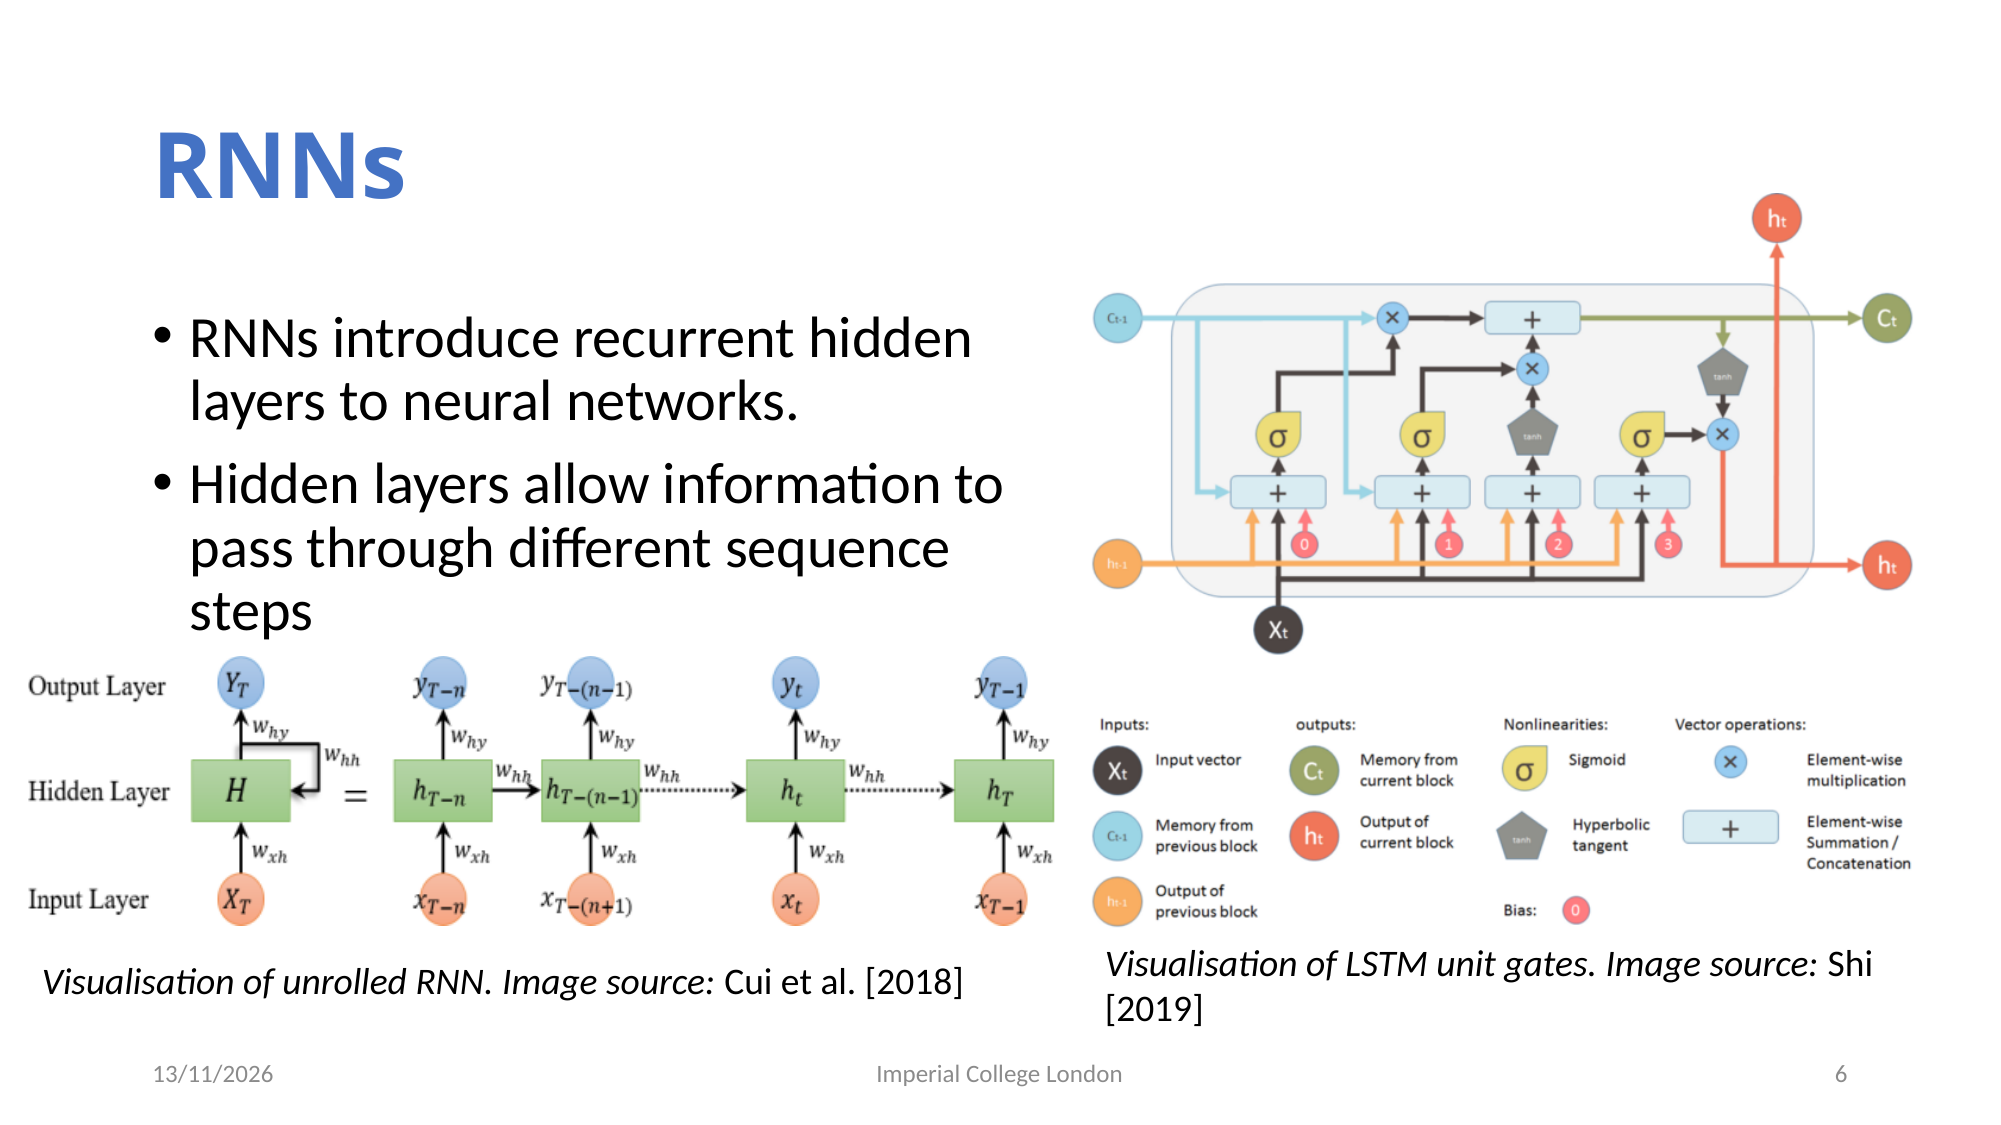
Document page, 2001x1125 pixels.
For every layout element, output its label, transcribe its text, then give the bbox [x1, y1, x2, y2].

slide_number 6 [1412, 1042, 1863, 1103]
text_box Visualisation of LSTM unit gates. Image source: Shi [2019] [1089, 932, 1922, 1037]
picture [27, 656, 1056, 926]
text_box Visualisation of unrolled RNN. Image source: Cui et al. [2018] [27, 949, 1056, 1010]
title RNNs [137, 59, 1863, 278]
picture [1089, 193, 1922, 932]
footer Imperial College London [662, 1042, 1338, 1103]
list RNNs introduce recurrent hidden layers to neural networks. Hidden layers allow information to pass through different sequence steps [137, 299, 1089, 1014]
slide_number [137, 1042, 588, 1103]
